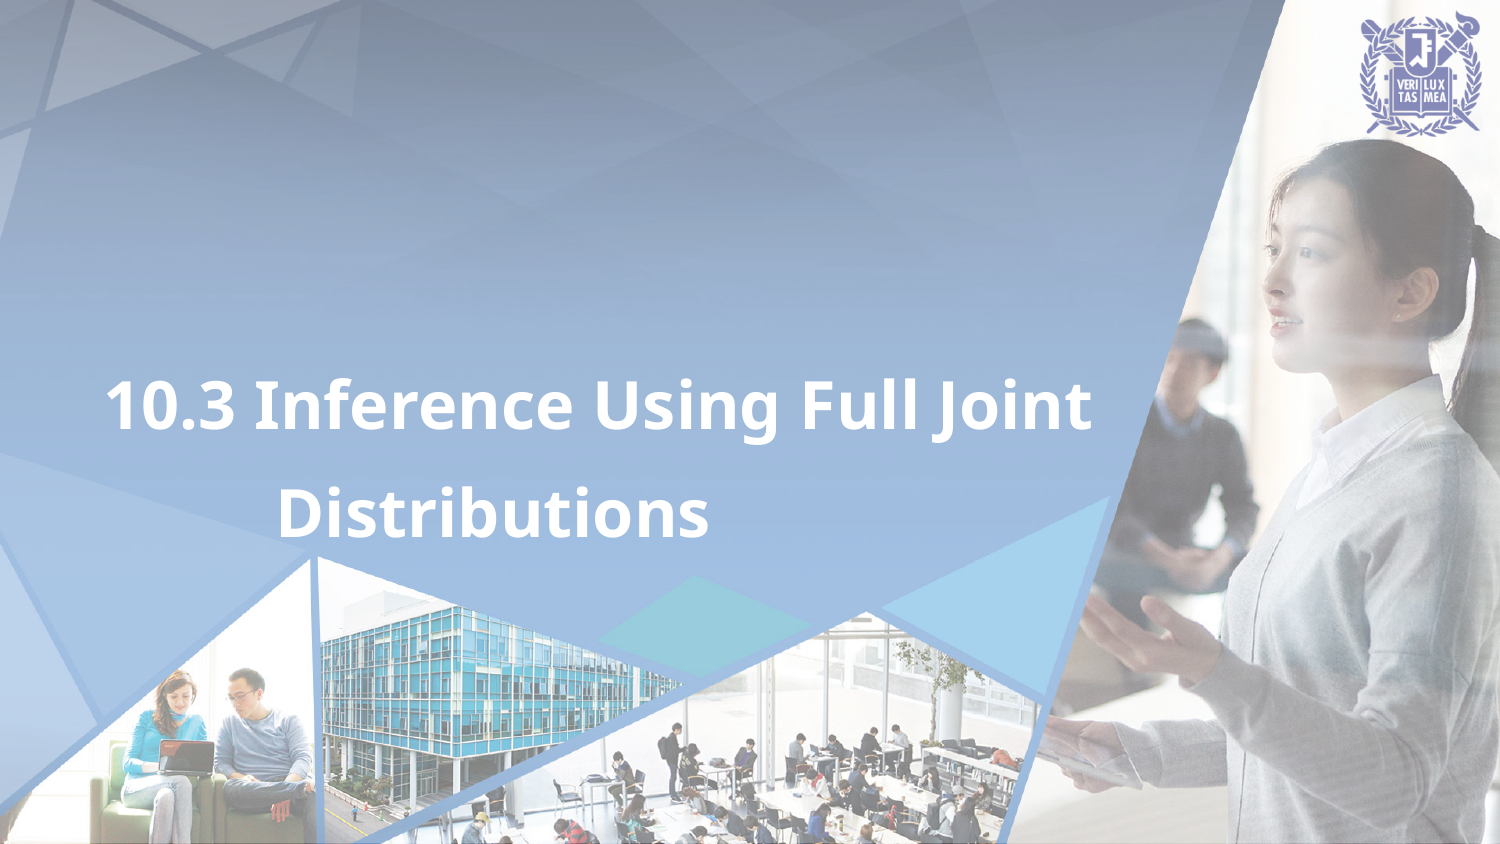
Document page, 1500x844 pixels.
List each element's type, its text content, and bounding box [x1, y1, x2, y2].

text_box 10.3 Inference Using Full Joint Distributions [88, 339, 1152, 446]
picture [1357, 10, 1484, 137]
text_box [0, 0, 1500, 844]
